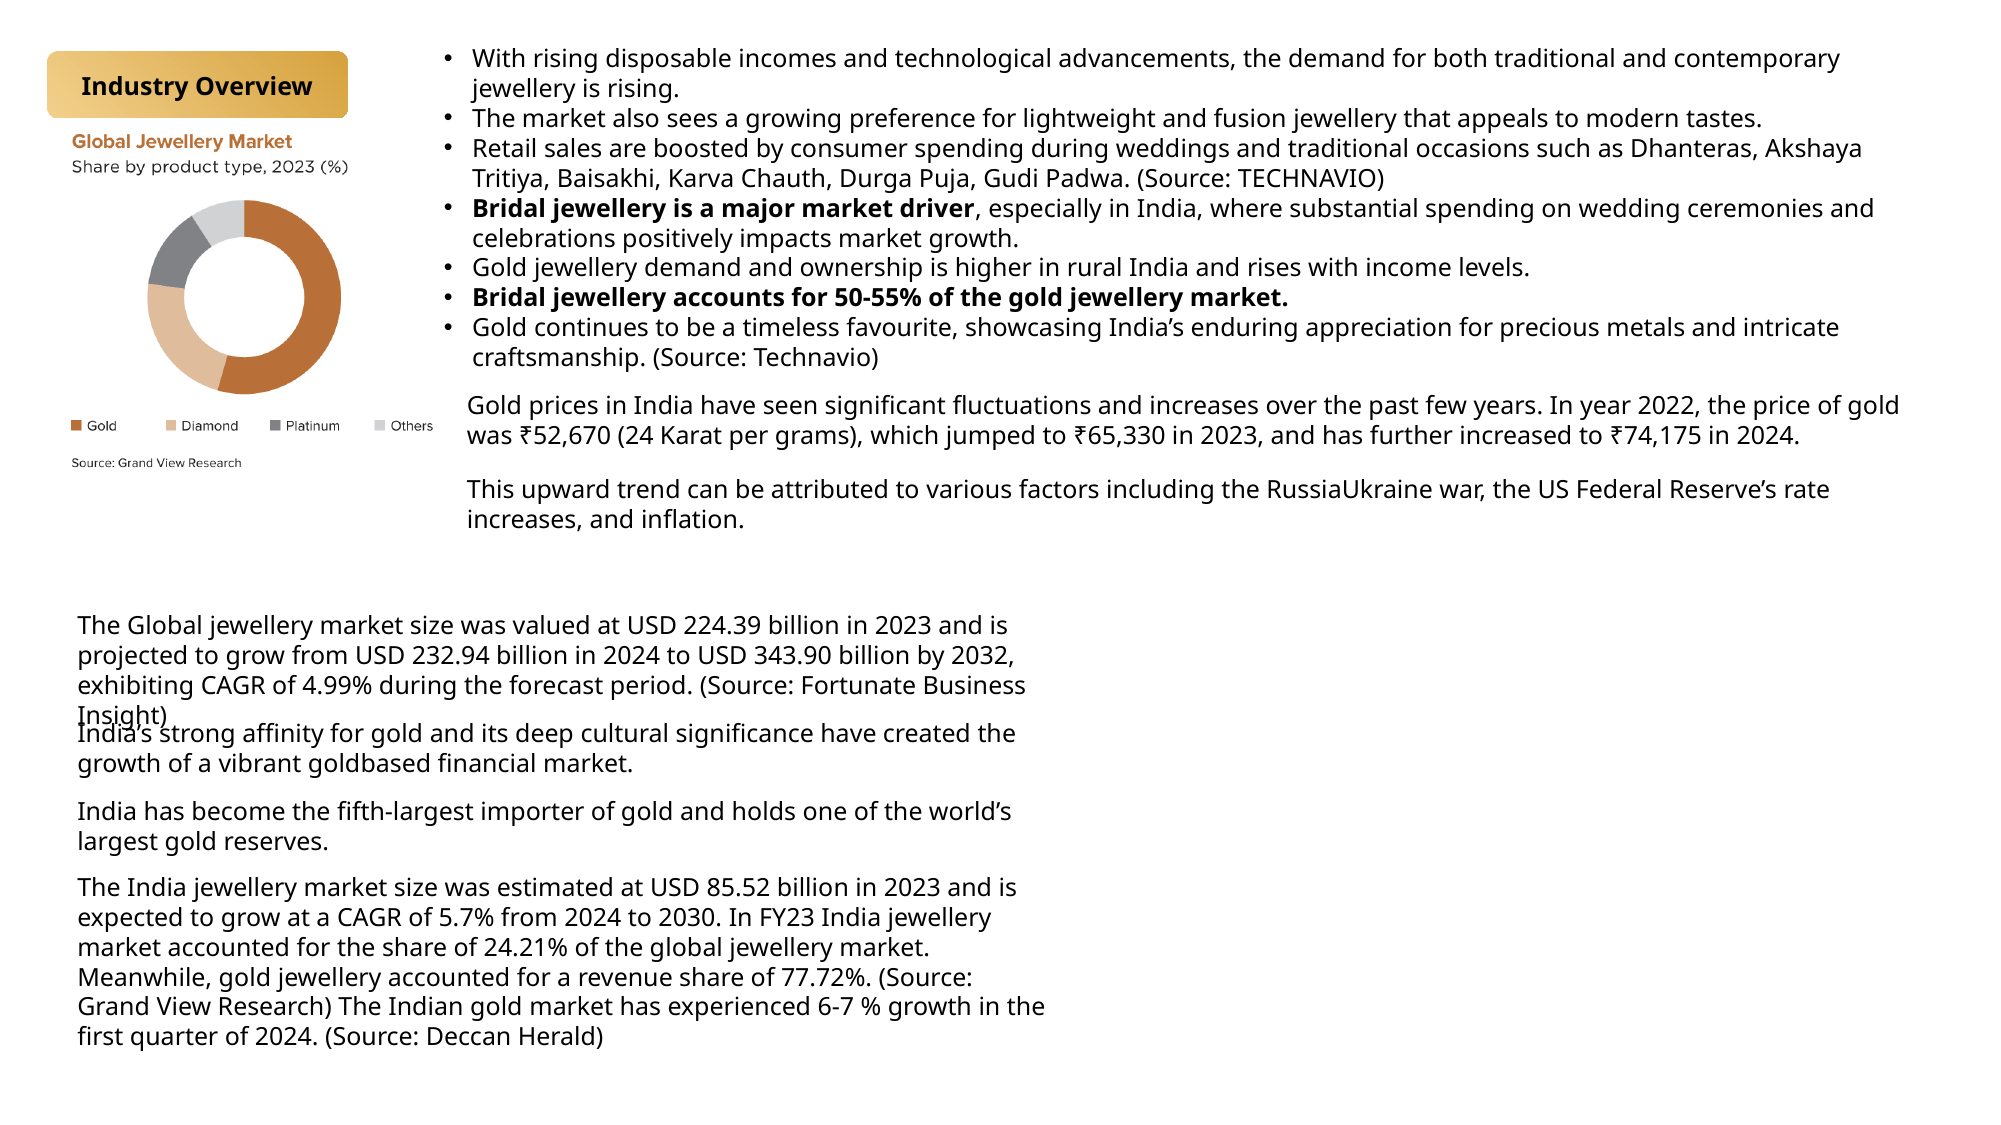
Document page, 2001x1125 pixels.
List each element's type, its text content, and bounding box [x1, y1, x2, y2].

text_box This upward trend can be attributed to various factors including the RussiaUkraine war, the US Federal Reserve’s rate increases, and inflation. [452, 465, 1953, 541]
picture [46, 118, 469, 489]
text_box India has become the fifth-largest importer of gold and holds one of the world’s largest gold reserves. [62, 788, 1063, 863]
text_box India’s strong affinity for gold and its deep cultural significance have created the growth of a vibrant goldbased financial market. [62, 710, 1063, 785]
text_box With rising disposable incomes and technological advancements, the demand for both traditional and contemporary jewellery is rising. The market also sees a growing preference for lightweight and fusion jewellery that appeals to modern tastes. Retail sales are boosted by consumer spending during weddings and traditional occasions such as Dhanteras, Akshaya Tritiya, Baisakhi, Karva Chauth, Durga Puja, Gudi Padwa. (Source: TECHNAVIO) Bridal jewellery is a major market driver, especially in India, where substantial spending on wedding ceremonies and celebrations positively impacts market growth. Gold jewellery demand and ownership is higher in rural India and rises with income levels. Bridal jewellery accounts for 50-55% of the gold jewellery market. Gold continues to be a timeless favourite, showcasing India’s enduring appreciation for precious metals and intricate craftsmanship. (Source: Technavio) [429, 35, 1934, 380]
text_box Industry Overview [45, 49, 350, 118]
text_box The India jewellery market size was estimated at USD 85.52 billion in 2023 and is expected to grow at a CAGR of 5.7% from 2024 to 2030. In FY23 India jewellery market accounted for the share of 24.21% of the global jewellery market. Meanwhile, gold jewellery accounted for a revenue share of 77.72%. (Source: Grand View Research) The Indian gold market has experienced 6-7 % growth in the first quarter of 2024. (Source: Deccan Herald) [62, 863, 1063, 1059]
text_box The Global jewellery market size was valued at USD 224.39 billion in 2023 and is projected to grow from USD 232.94 billion in 2024 to USD 343.90 billion by 2032, exhibiting CAGR of 4.99% during the forecast period. (Source: Fortunate Business Insight) [62, 602, 1063, 710]
text_box Gold prices in India have seen significant fluctuations and increases over the past few years. In year 2022, the price of gold was ₹52,670 (24 Karat per grams), which jumped to ₹65,330 in 2023, and has further increased to ₹74,175 in 2024. [469, 382, 1953, 458]
